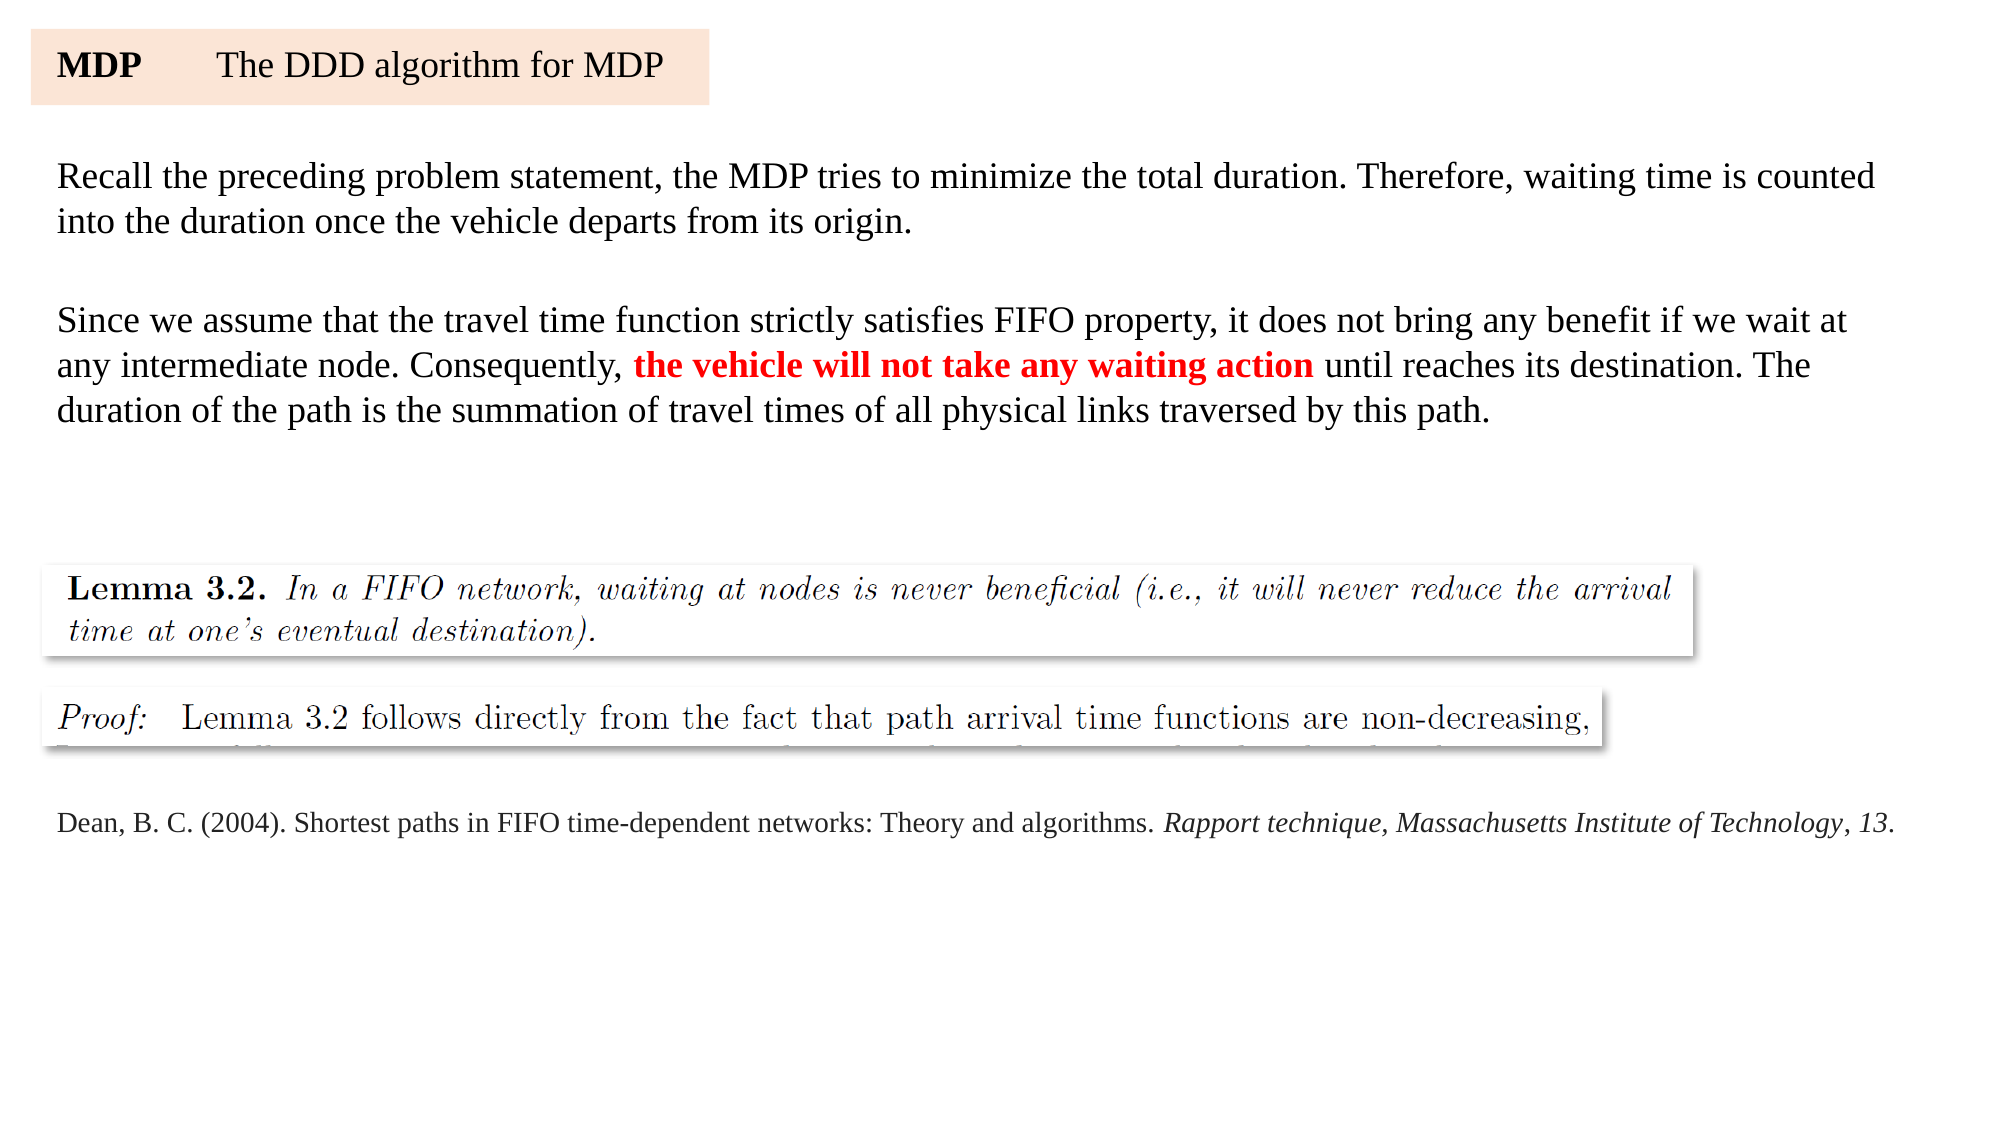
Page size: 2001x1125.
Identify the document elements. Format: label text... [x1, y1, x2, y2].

text_box Dean, B. C. (2004). Shortest paths in FIFO time-dependent networks: Theory and algorithms. Rapport technique, Massachusetts Institute of Technology, 13. [42, 796, 1911, 847]
text_box MDP [42, 32, 191, 93]
picture [42, 687, 1602, 746]
text_box Recall the preceding problem statement, the MDP tries to minimize the total duration. Therefore, waiting time is counted into the duration once the vehicle departs from its origin. [42, 143, 1932, 249]
text_box The DDD algorithm for MDP [201, 32, 710, 93]
picture [42, 565, 1693, 656]
text_box Since we assume that the travel time function strictly satisfies FIFO property, it does not bring any benefit if we wait at any intermediate node. Consequently, the vehicle will not take any waiting action until reaches its destination. The duration of the path is the summation of travel times of all physical links traversed by this path. [42, 287, 1911, 438]
text_box [30, 28, 711, 106]
